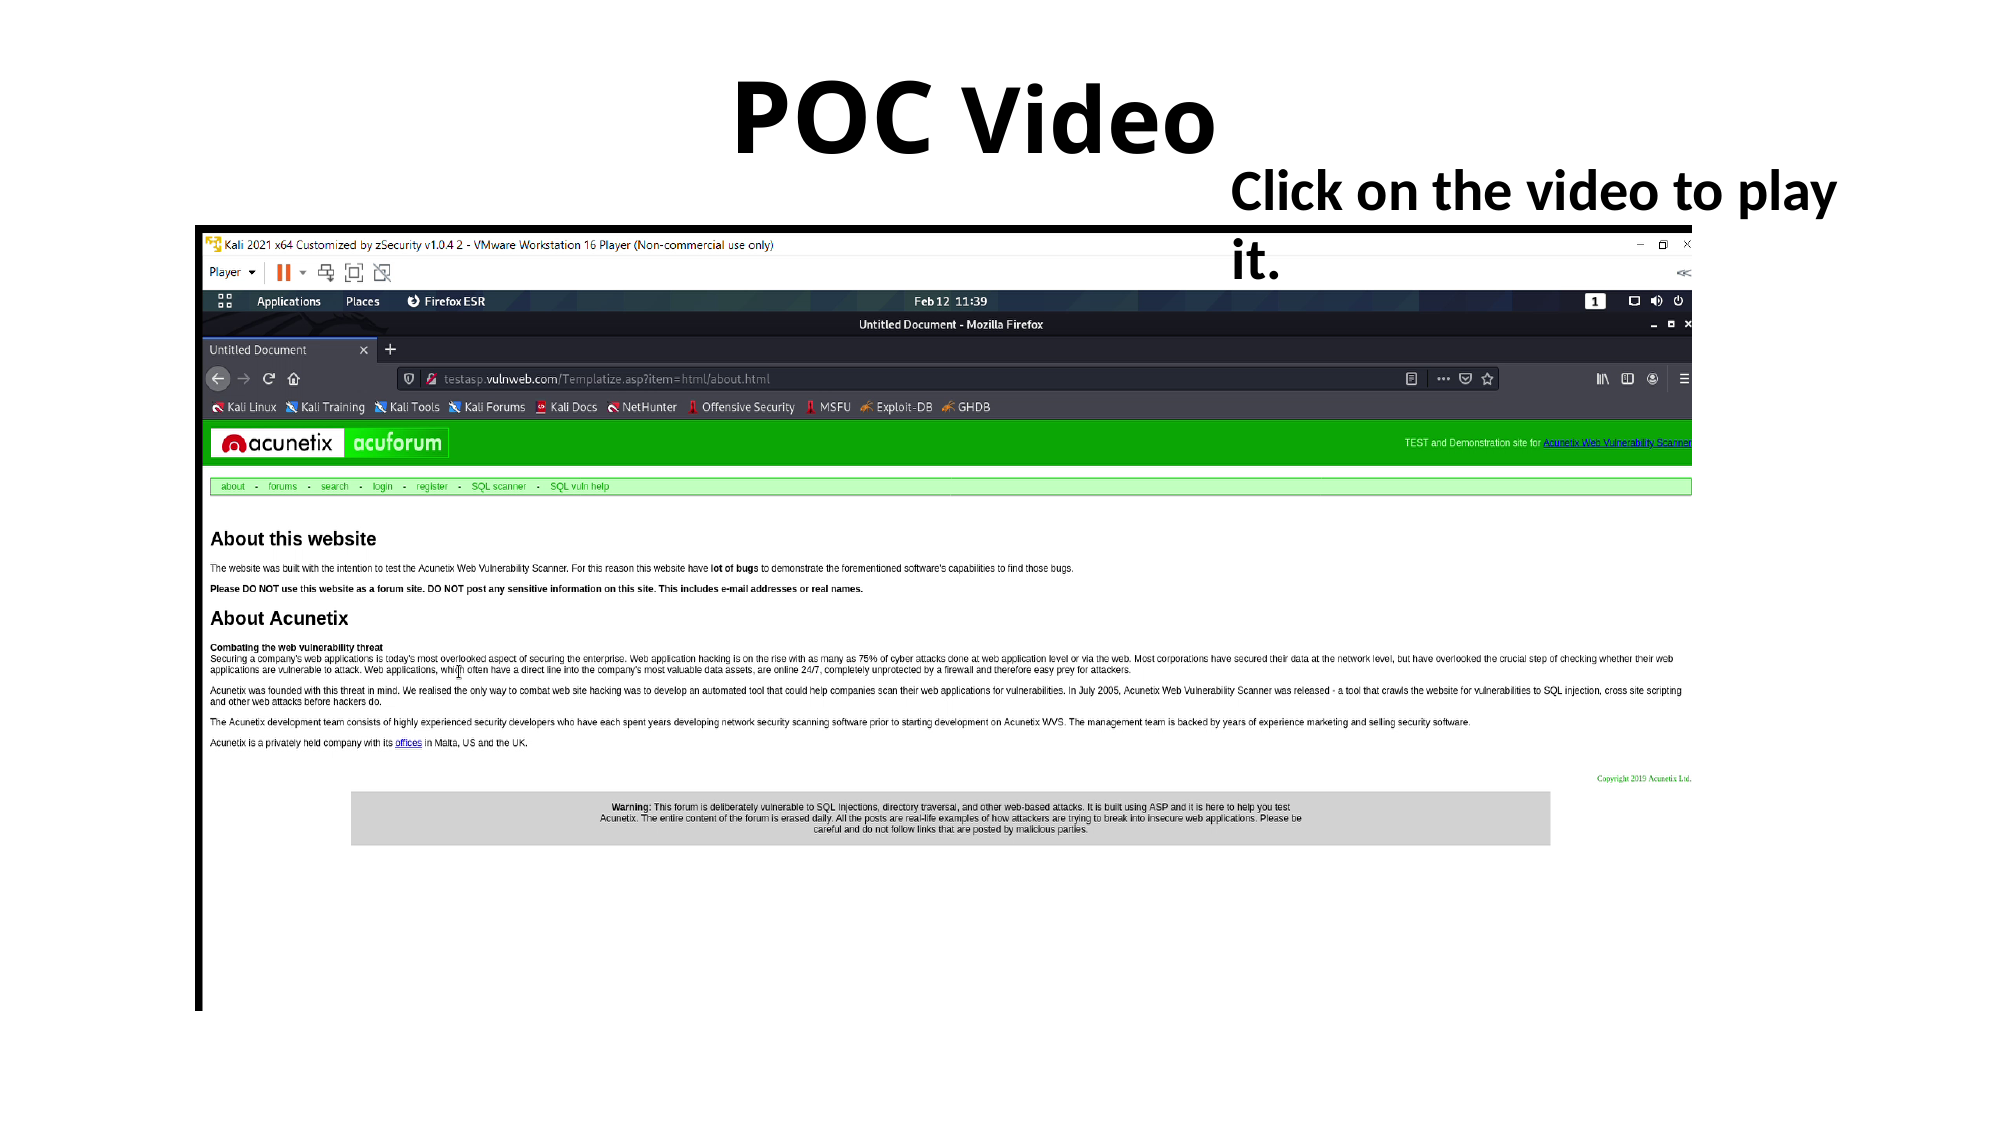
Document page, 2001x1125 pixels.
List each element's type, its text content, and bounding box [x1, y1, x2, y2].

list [194, 224, 1693, 1012]
text_box Click on the video to play it. [1217, 144, 1910, 299]
title POC Video [114, 38, 1840, 205]
